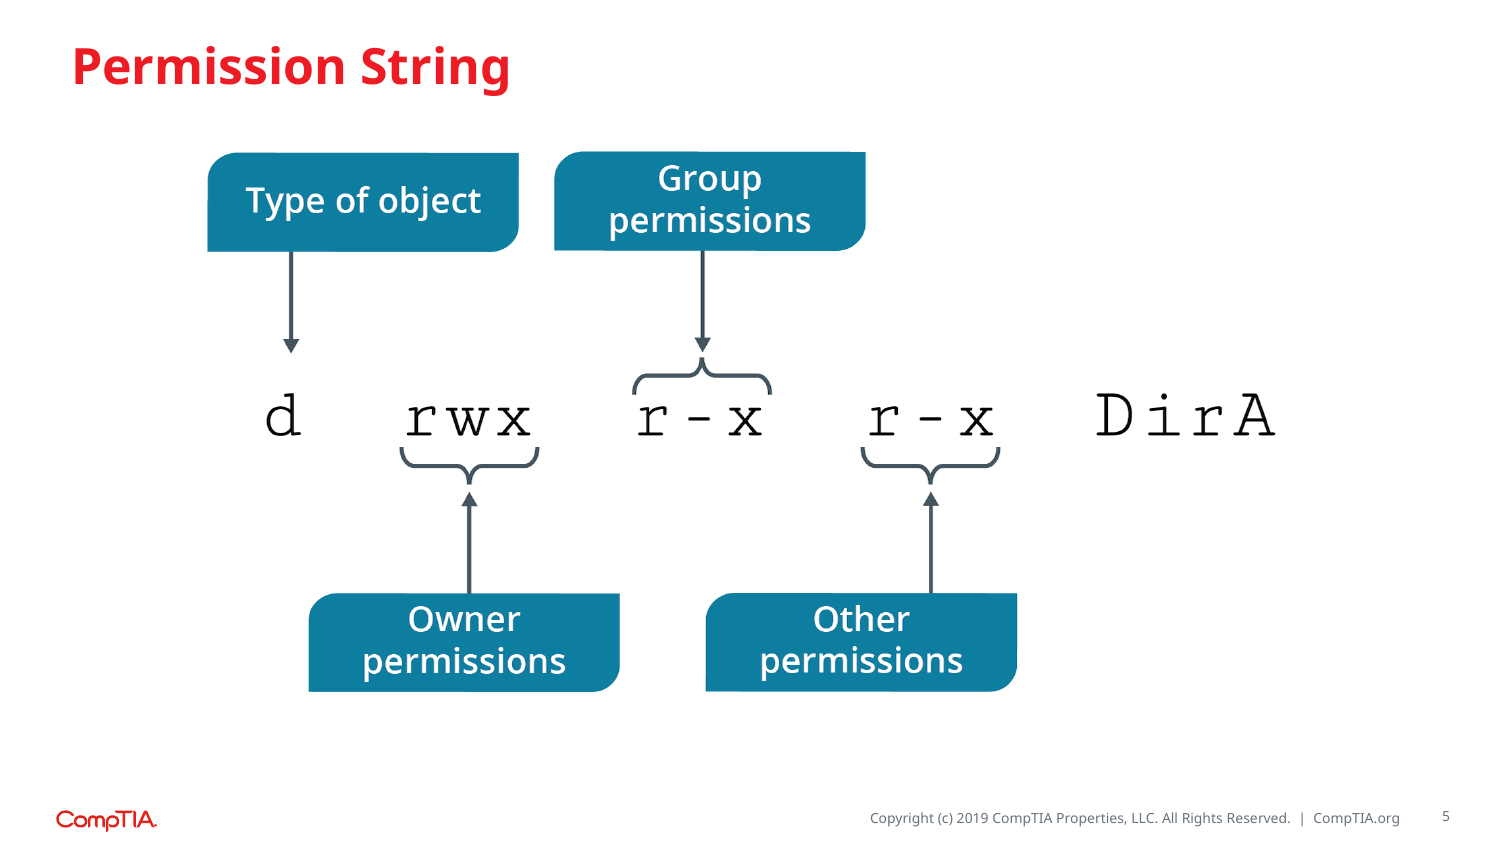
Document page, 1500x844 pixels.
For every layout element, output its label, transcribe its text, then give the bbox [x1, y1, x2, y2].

picture [207, 151, 1293, 693]
slide_number 5 [1407, 800, 1450, 835]
title Permission String [56, 12, 1444, 117]
